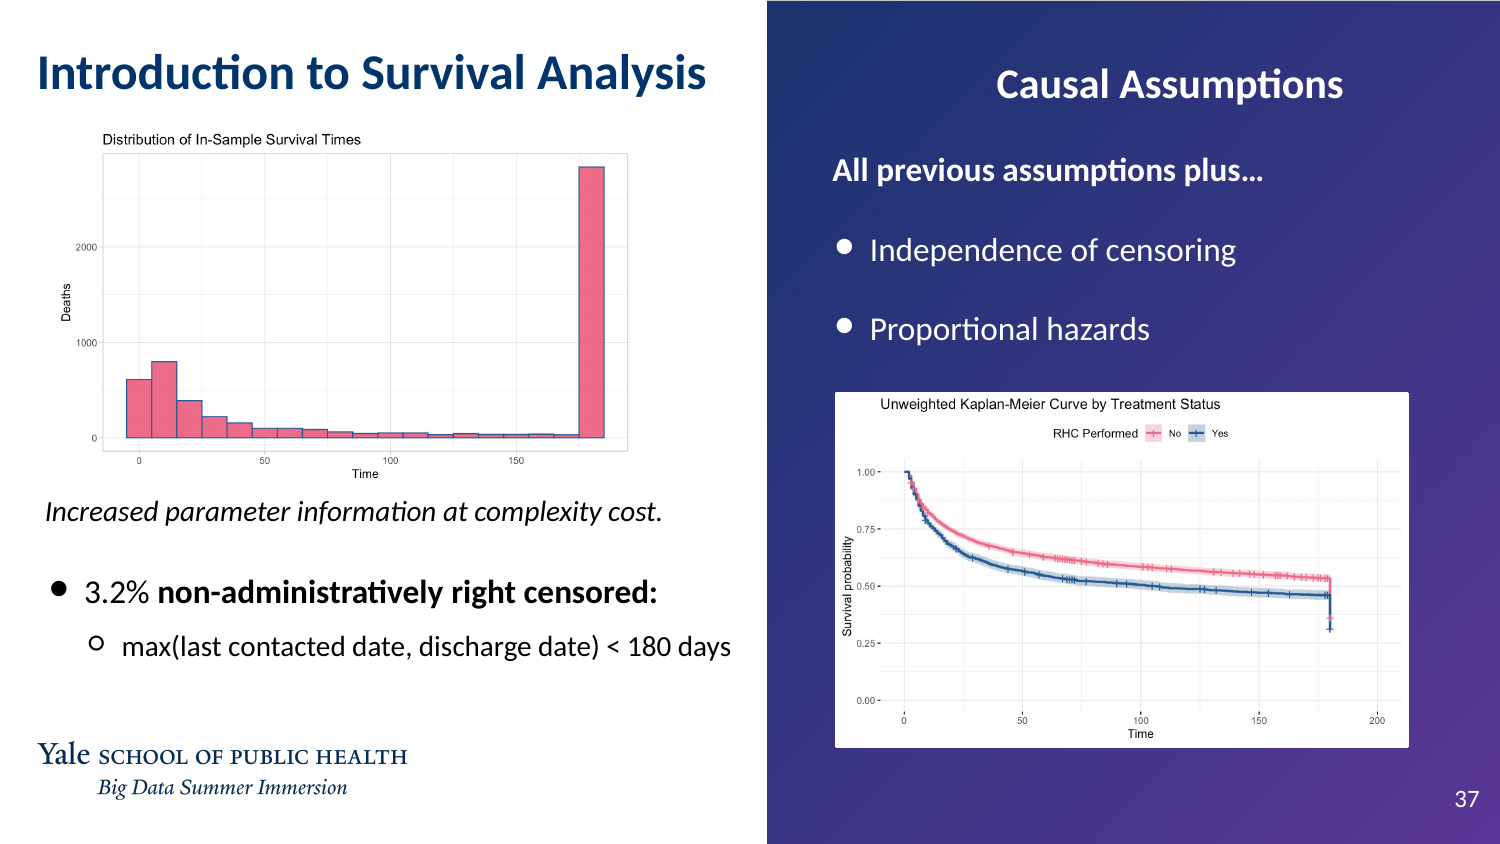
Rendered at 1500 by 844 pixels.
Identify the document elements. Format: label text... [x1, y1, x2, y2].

title Introduction to Survival Analysis [29, 22, 721, 117]
picture [55, 128, 634, 486]
picture [37, 741, 407, 800]
picture [766, 0, 1500, 844]
text_box 3.2% non-administratively right censored: max(last contacted date, discharge date) < 180 days [39, 502, 761, 739]
text_box Increased parameter information at complexity cost. [37, 485, 679, 550]
